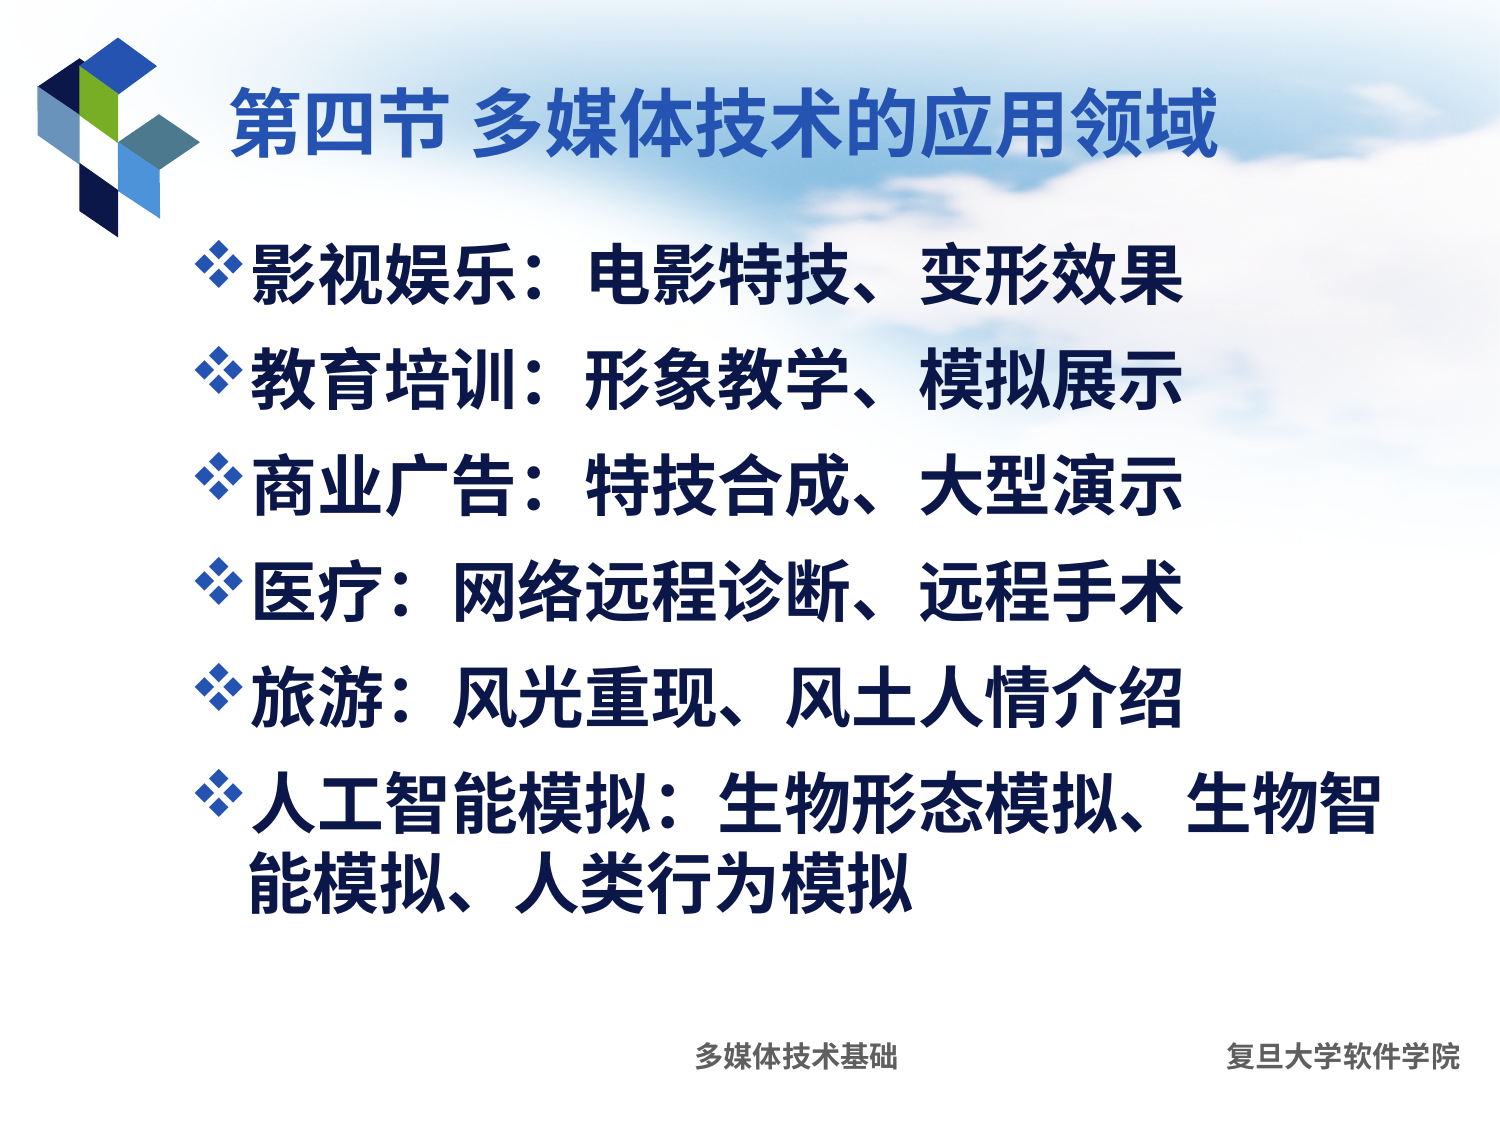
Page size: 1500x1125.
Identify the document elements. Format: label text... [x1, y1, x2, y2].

title 第四节 多媒体技术的应用领域 [212, 74, 1376, 168]
list 影视娱乐：电影特技、变形效果 教育培训：形象教学、模拟展示 商业广告：特技合成、大型演示 医疗：网络远程诊断、远程手术 旅游：风光重现、风土人情介绍 人工智能模拟：生物形态模拟、生物智能模拟、人类行为模拟 [174, 224, 1426, 997]
picture [0, 0, 1500, 588]
slide_number 多媒体技术基础 [563, 1031, 915, 1088]
